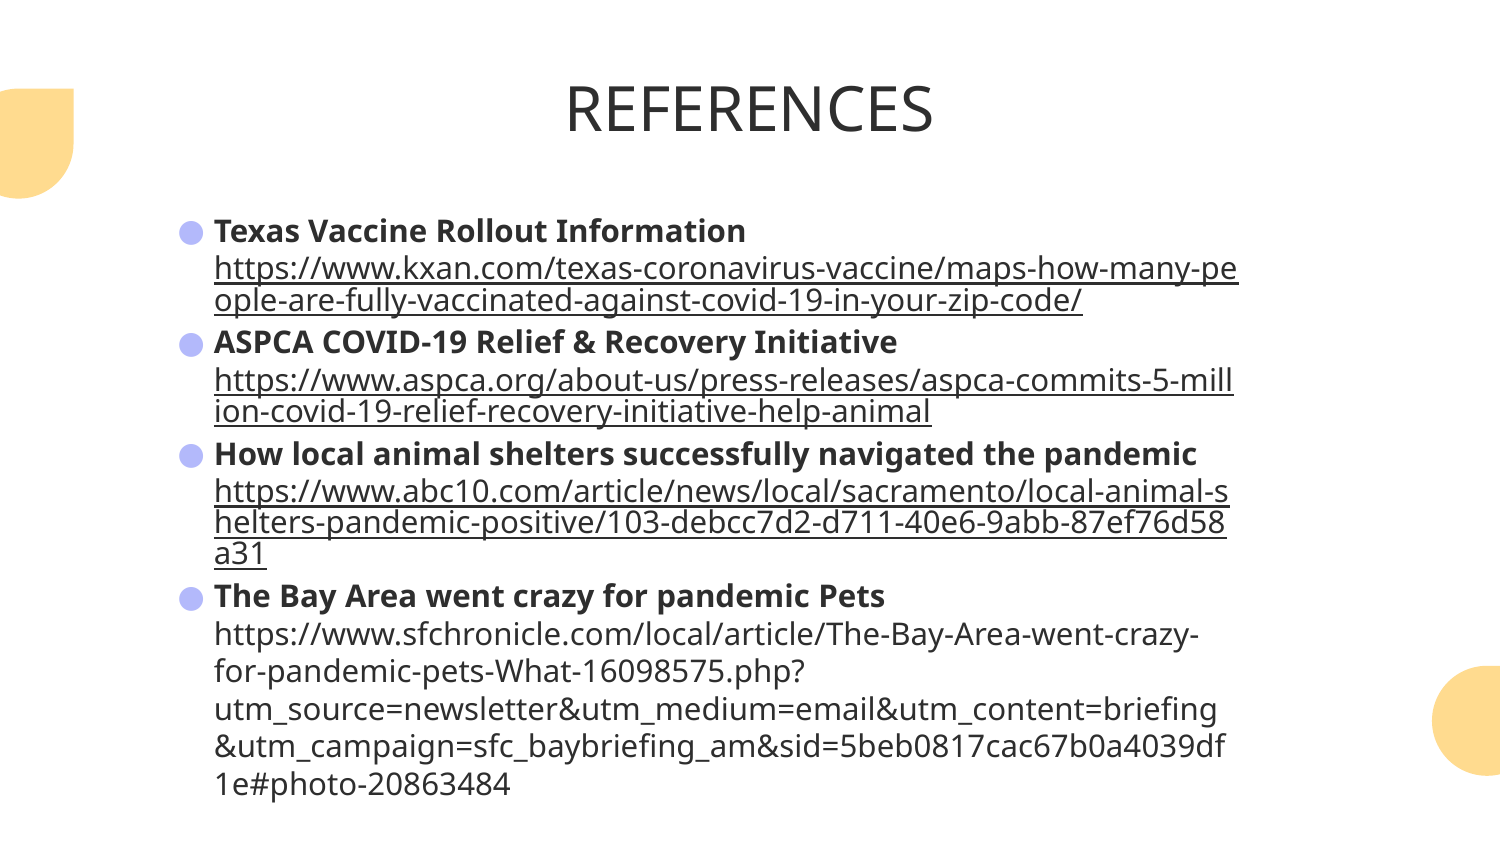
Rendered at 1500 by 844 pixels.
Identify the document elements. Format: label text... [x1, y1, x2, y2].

list Texas Vaccine Rollout Information https://www.kxan.com/texas-coronavirus-vaccine/maps-how-many-people-are-fully-vaccinated-against-covid-19-in-your-zip-code/ ASPCA COVID-19 Relief & Recovery Initiative https://www.aspca.org/about-us/press-releases/aspca-commits-5-million-covid-19-relief-recovery-initiative-help-animal How local animal shelters successfully navigated the pandemic https://www.abc10.com/article/news/local/sacramento/local-animal-shelters-pandemic-positive/103-debcc7d2-d711-40e6-9abb-87ef76d58a31 The Bay Area went crazy for pandemic Pets https://www.sfchronicle.com/local/article/The-Bay-Area-went-crazy-for-pandemic-pets-What-16098575.php?utm_source=newsletter&utm_medium=email&utm_content=briefing&utm_campaign=sfc_baybriefing_am&sid=5beb0817cac67b0a4039df1e#photo-20863484 [159, 161, 1257, 683]
title REFERENCES [224, 53, 1276, 157]
